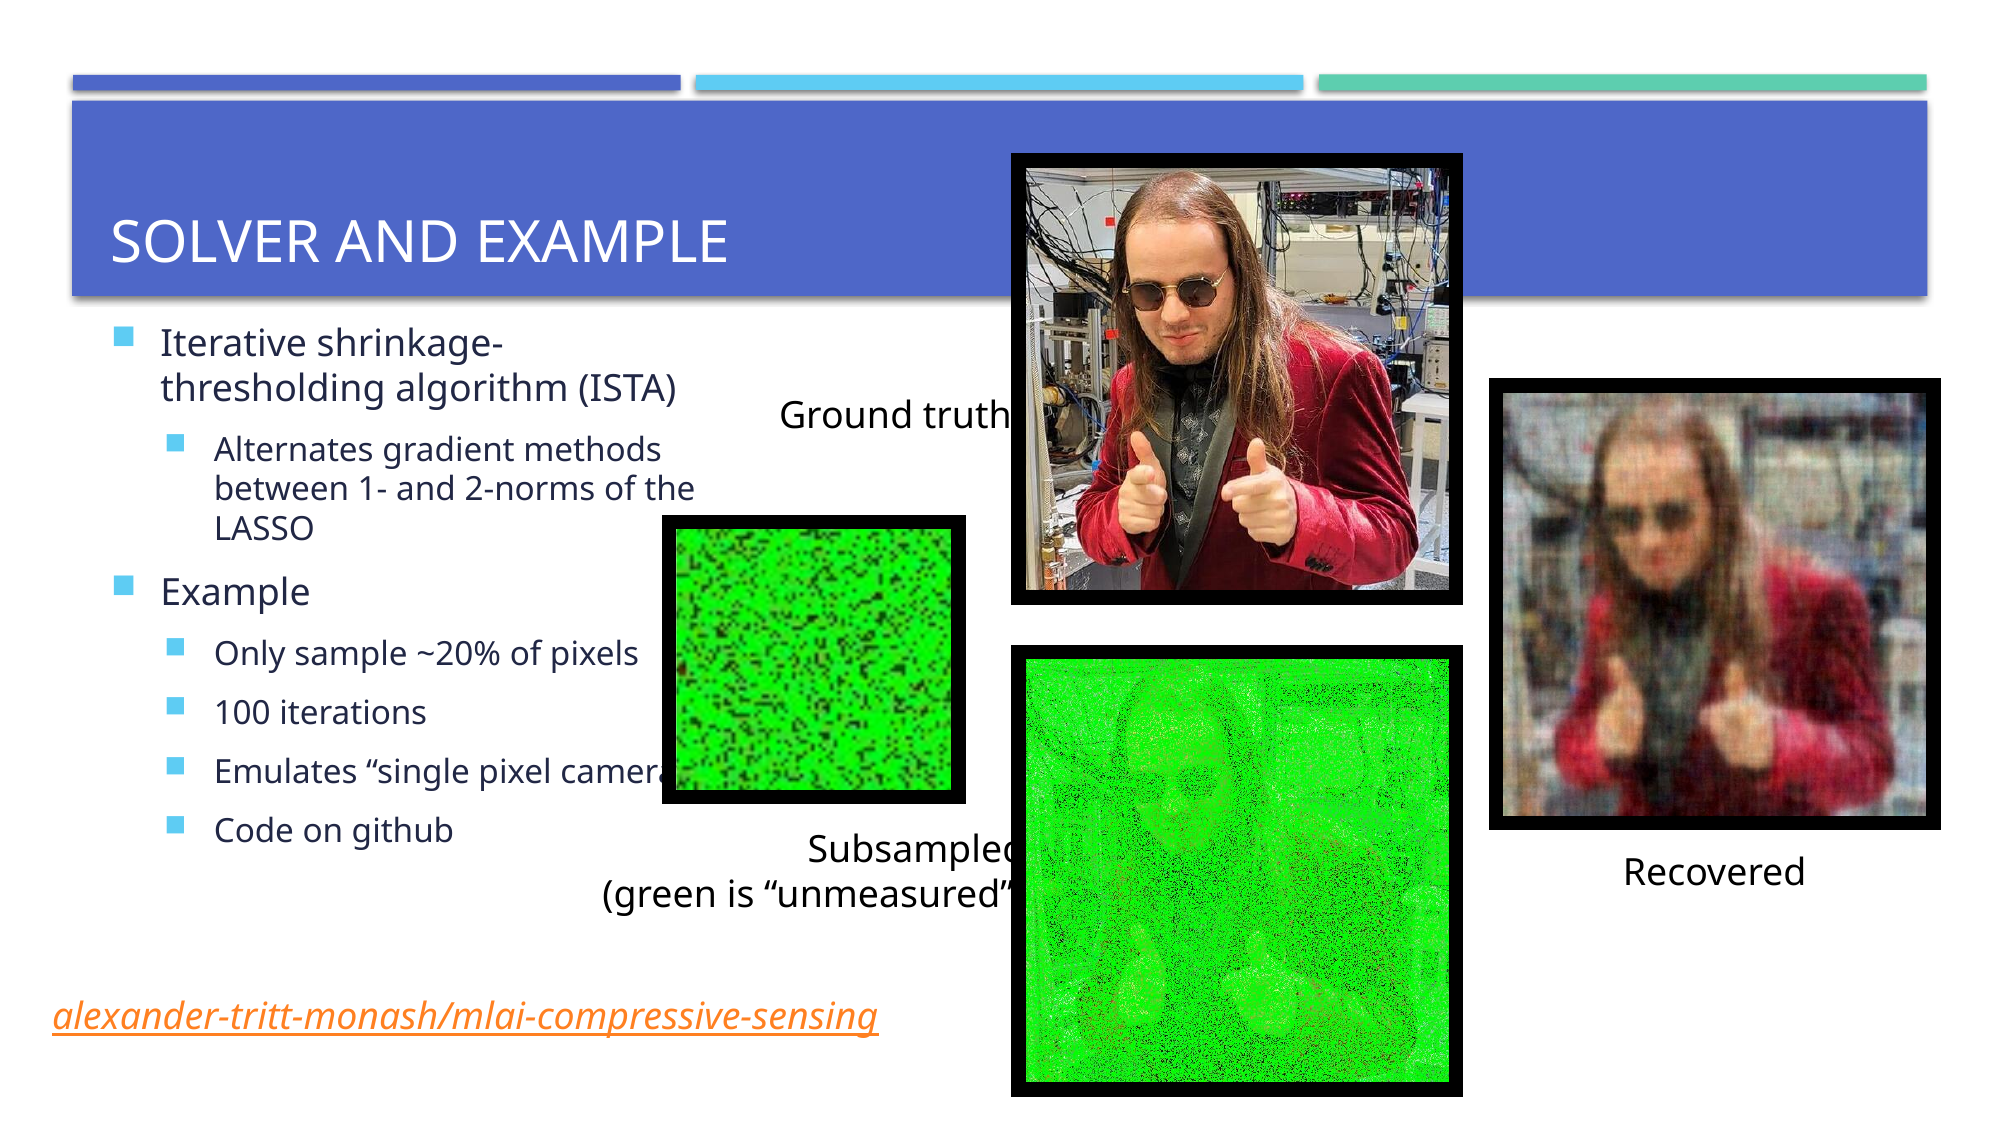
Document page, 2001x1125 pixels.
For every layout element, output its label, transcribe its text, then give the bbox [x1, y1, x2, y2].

picture [1502, 392, 1927, 817]
text_box alexander-tritt-monash/mlai-compressive-sensing [37, 985, 895, 1045]
picture [675, 528, 952, 791]
text_box Recovered [1608, 840, 1822, 901]
text_box Ground truth [764, 383, 1019, 444]
text_box Subsampled (green is “unmeasured”) [587, 817, 1019, 923]
list Iterative shrinkage-thresholding algorithm (ISTA) Alternates gradient methods between 1- and 2-norms of the LASSO Example Only sample ~20% of pixels 100 iterations Emulates “single pixel camera” Code on github [95, 357, 743, 962]
picture [1025, 166, 1450, 591]
picture [1025, 658, 1450, 1083]
title Solver and example [95, 115, 1905, 282]
